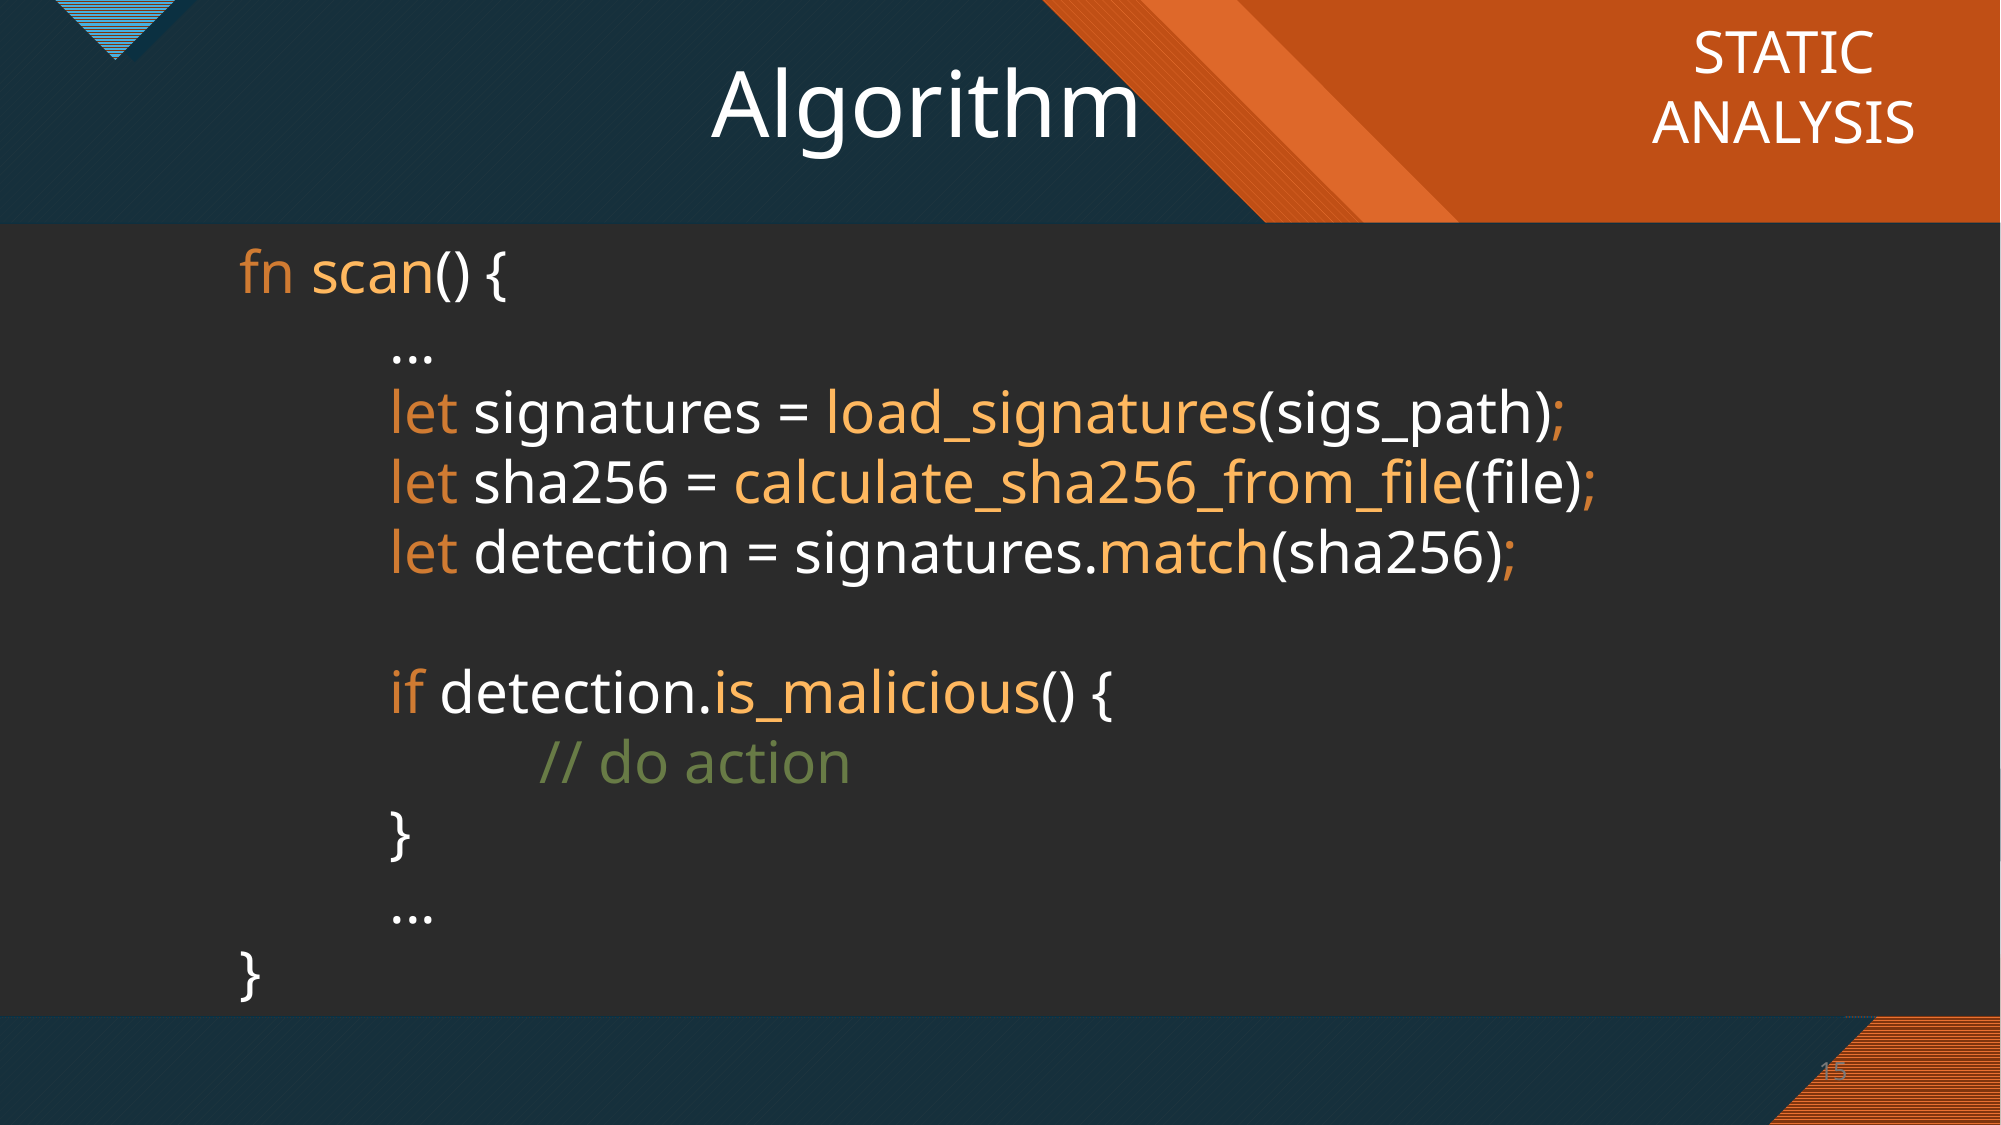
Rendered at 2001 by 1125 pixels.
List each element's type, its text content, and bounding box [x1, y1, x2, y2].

text_box fn scan() { ... let signatures = load_signatures(sigs_path); let sha256 = calculate_sha256_from_file(file); let detection = signatures.match(sha256); if detection.is_malicious() { // do action } ... } [0, 222, 2000, 1017]
text_box STATIC ANALYSIS [1569, 7, 2000, 163]
slide_number 15 [1412, 1042, 1863, 1103]
text_box Algorithm [271, 38, 1584, 163]
